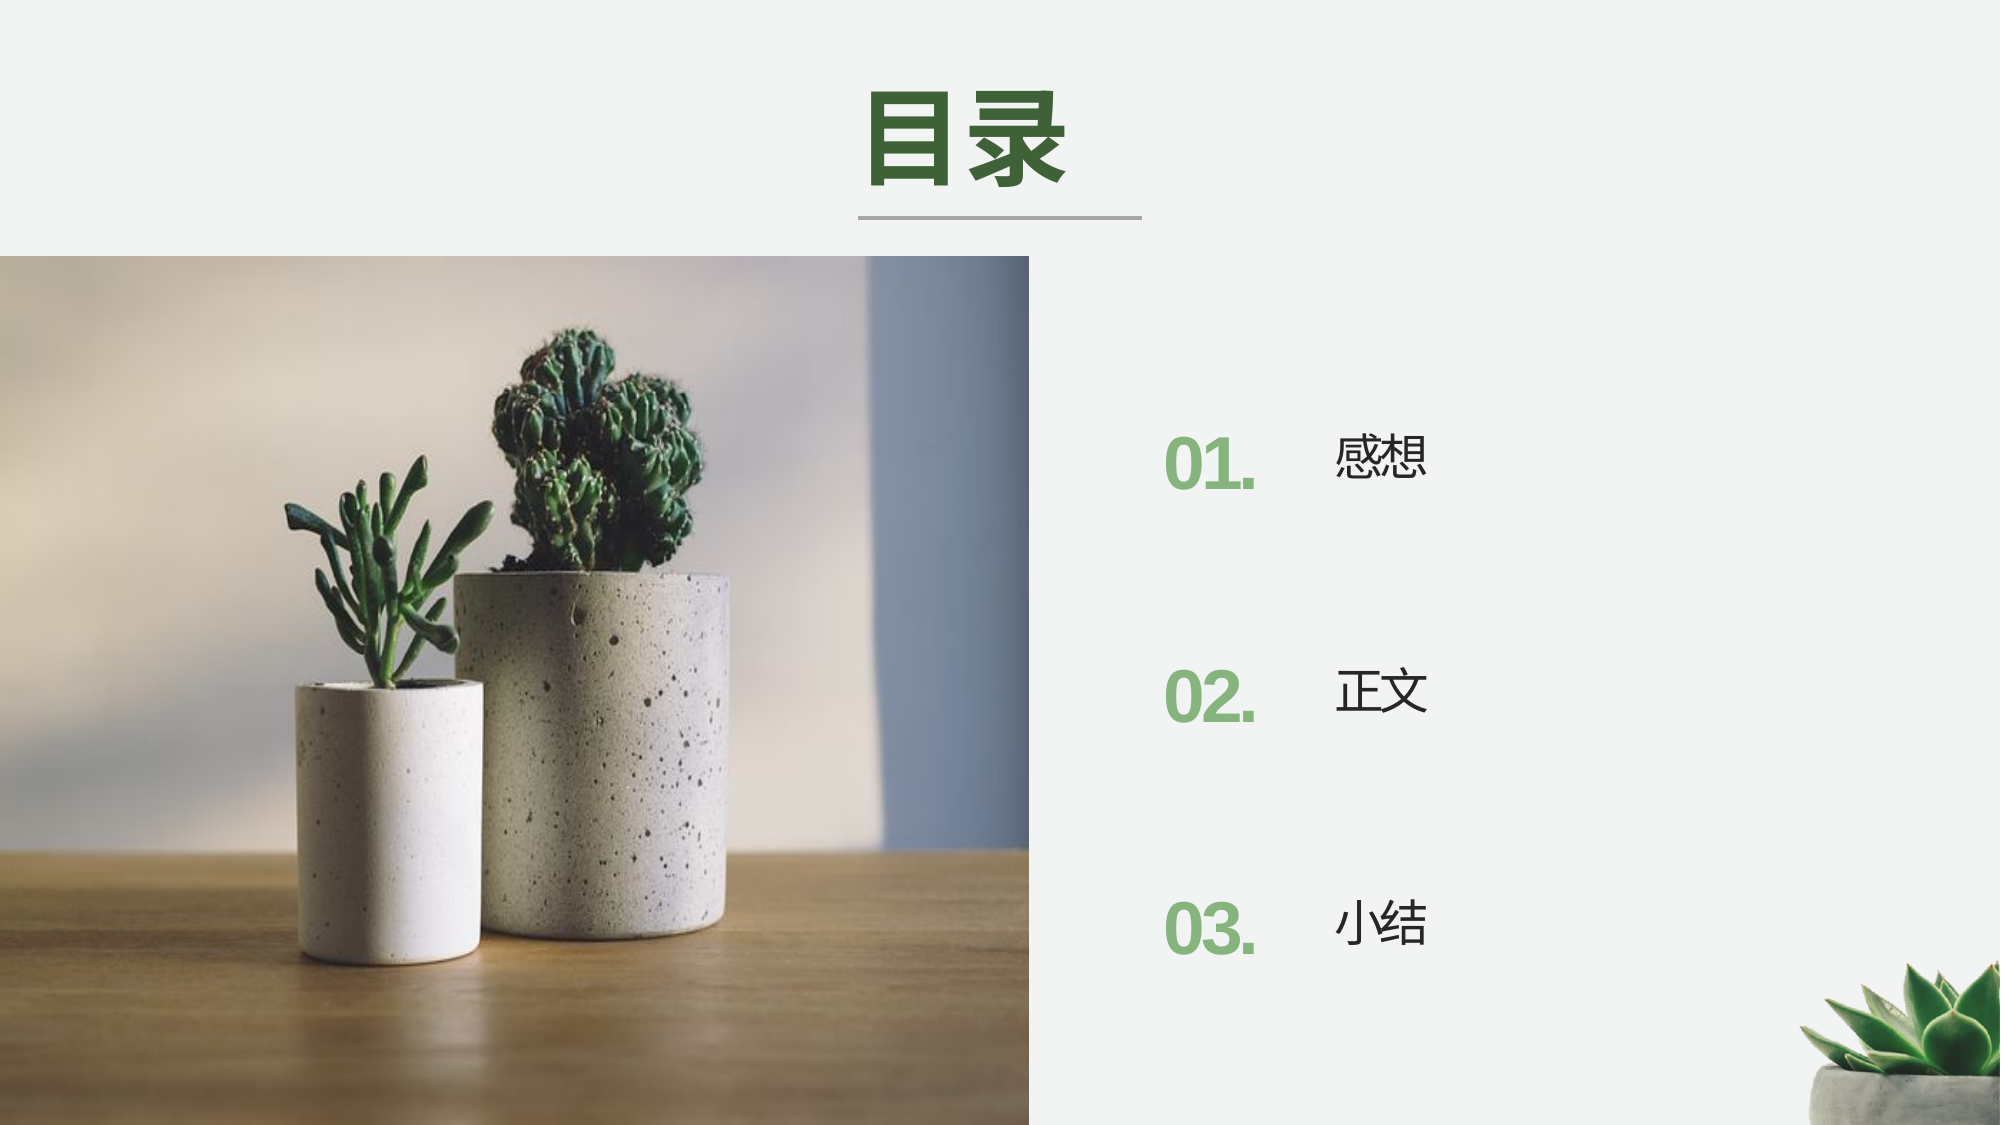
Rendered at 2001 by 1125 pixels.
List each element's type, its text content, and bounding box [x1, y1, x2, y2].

text_box 感想 [1319, 401, 1829, 494]
text_box 小结 [1319, 866, 1829, 959]
text_box 正文 [1319, 634, 1829, 727]
text_box 03. [1149, 845, 1281, 980]
text_box 目录 [841, 23, 1159, 208]
picture [0, 256, 1029, 1125]
text_box 01. [1149, 379, 1281, 515]
text_box 02. [1149, 613, 1281, 748]
picture [1780, 942, 2000, 1125]
